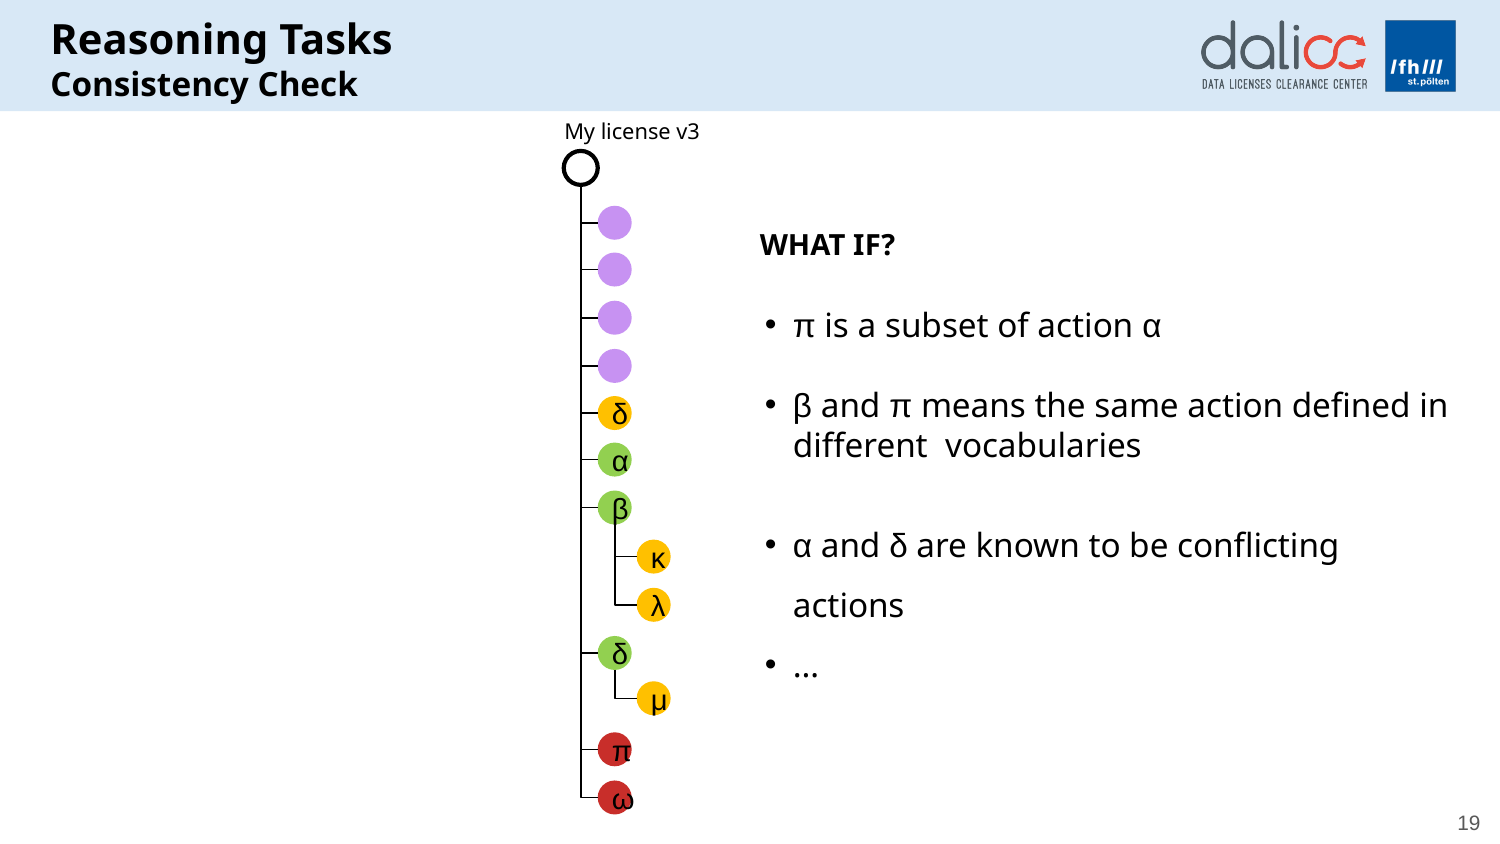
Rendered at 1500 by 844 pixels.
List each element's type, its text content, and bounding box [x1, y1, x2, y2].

text_box WHAT IF? [744, 219, 1468, 269]
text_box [563, 150, 671, 815]
text_box Reasoning Tasks Consistency Check [35, 0, 1434, 93]
text_box π is a subset of action α β and π means the same action defined in different vocabularies α and δ are known to be conflicting actions … [749, 252, 1473, 692]
text_box My license v3 [549, 109, 716, 151]
picture [1381, 16, 1460, 96]
slide_number 19 [1405, 789, 1496, 844]
